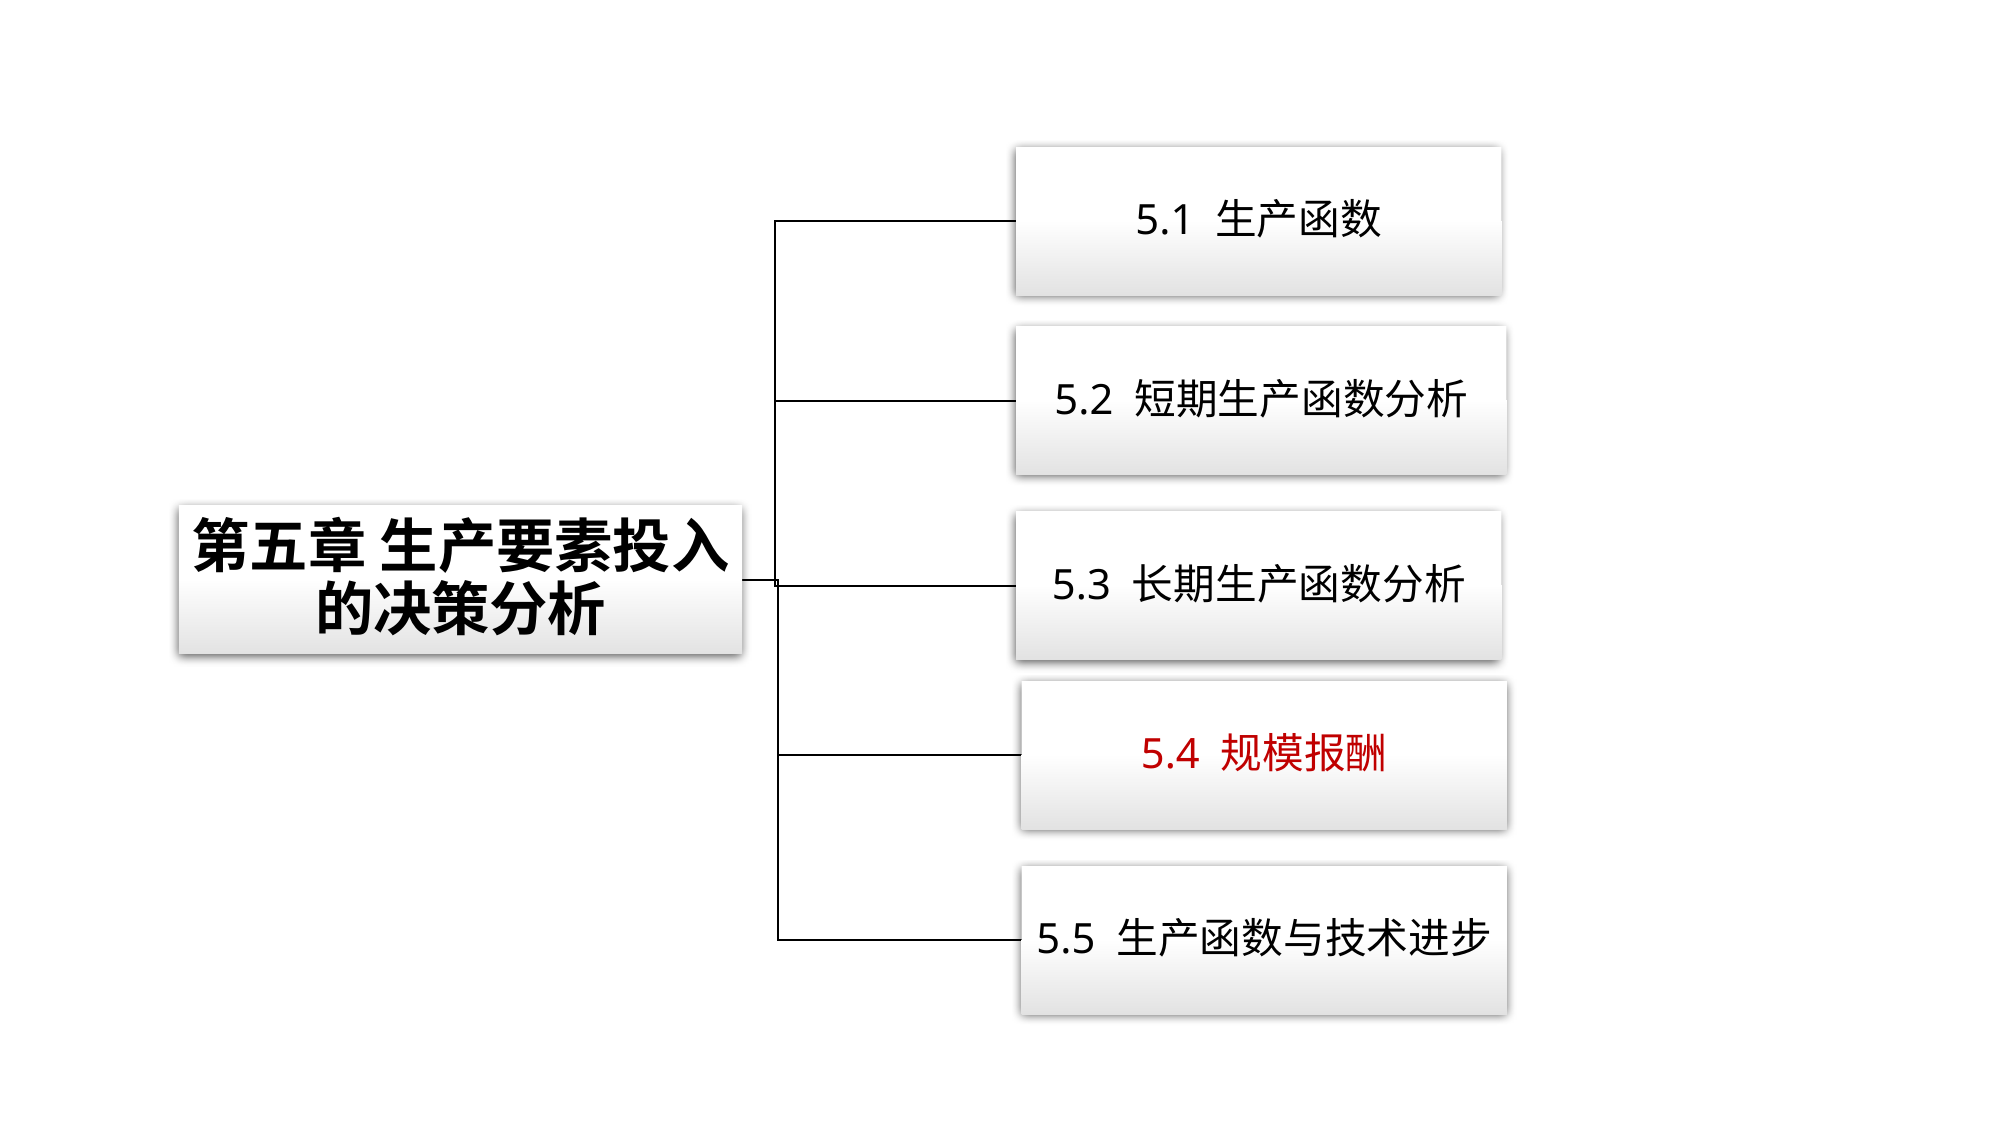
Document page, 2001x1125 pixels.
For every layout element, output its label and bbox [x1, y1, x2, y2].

text_box [91, 128, 1708, 1018]
